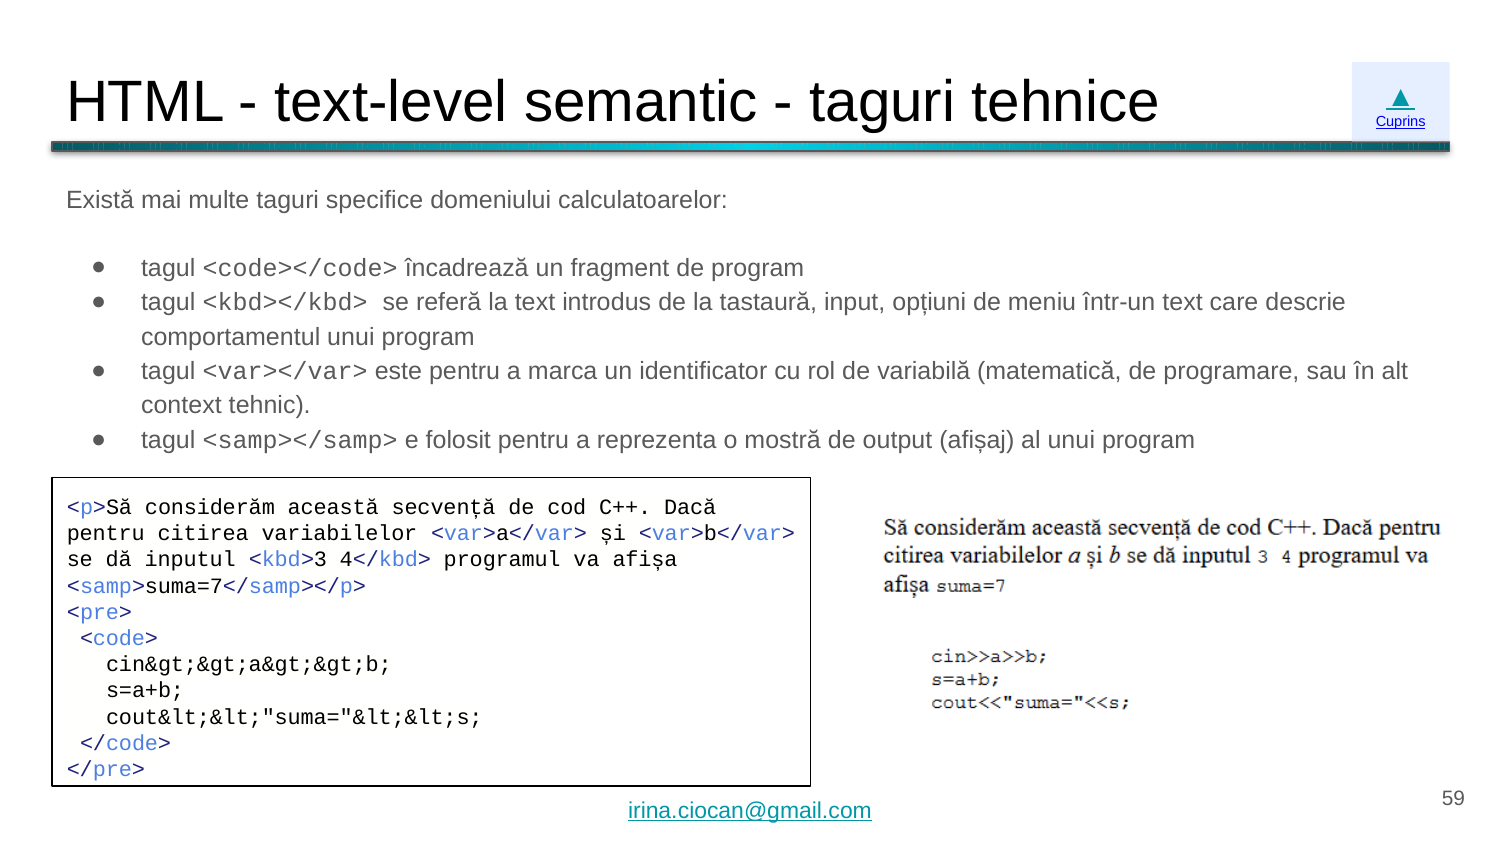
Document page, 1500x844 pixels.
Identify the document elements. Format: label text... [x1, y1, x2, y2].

text_box [51, 141, 1450, 151]
text_box <p>Să considerăm această secvență de cod C++. Dacă pentru citirea variabilelor <var>a</var> și <var>b</var> se dă inputul <kbd>3 4</kbd> programul va afișa <samp>suma=7</samp></p> <pre> <code> cin&gt;&gt;a&gt;&gt;b; s=a+b; cout&lt;&lt;"suma="&lt;&lt;s; </code> </pre> [51, 477, 811, 786]
text_box ▲ Cuprins [1351, 62, 1450, 142]
picture [879, 507, 1450, 731]
title HTML - text-level semantic - taguri tehnice [51, 48, 1449, 139]
slide_number ‹#› [1389, 764, 1480, 830]
list Există mai multe taguri specifice domeniului calculatoarelor: tagul <code></code> încadrează un fragment de program tagul <kbd></kbd> se referă la text introdus de la tastaură, input, opțiuni de meniu într-un text care descrie comportamentul unui program tagul <var></var> este pentru a marca un identificator cu rol de variabilă (matematică, de programare, sau în alt context tehnic). tagul <samp></samp> e folosit pentru a reprezenta o mostră de output (afișaj) al unui program [51, 164, 1449, 473]
text_box irina.ciocan@gmail.com [613, 795, 889, 837]
